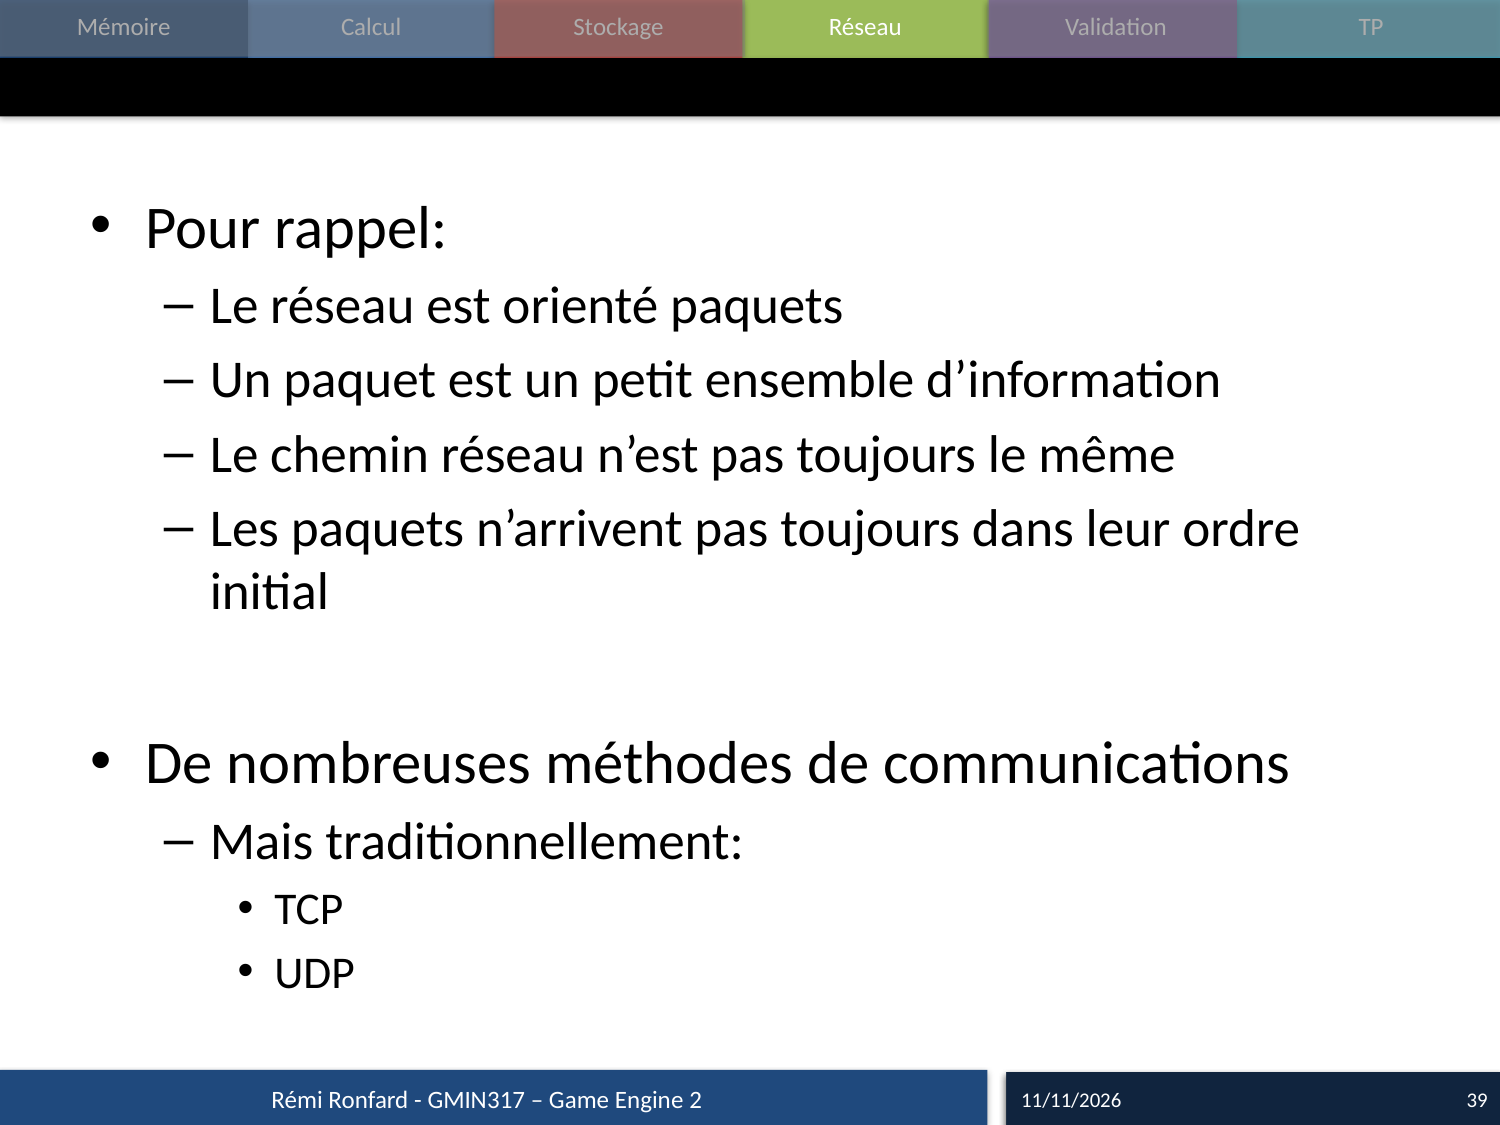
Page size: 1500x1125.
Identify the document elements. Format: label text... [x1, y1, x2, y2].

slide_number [1006, 1070, 1153, 1125]
footer Rémi Ronfard - GMIN317 – Game Engine 2 [0, 1069, 988, 1125]
slide_number 39 [1153, 1071, 1500, 1125]
list Pour rappel: Le réseau est orienté paquets Un paquet est un petit ensemble d’information Le chemin réseau n’est pas toujours le même Les paquets n’arrivent pas toujours dans leur ordre initial De nombreuses méthodes de communications Mais traditionnellement: TCP UDP [75, 179, 1425, 1005]
